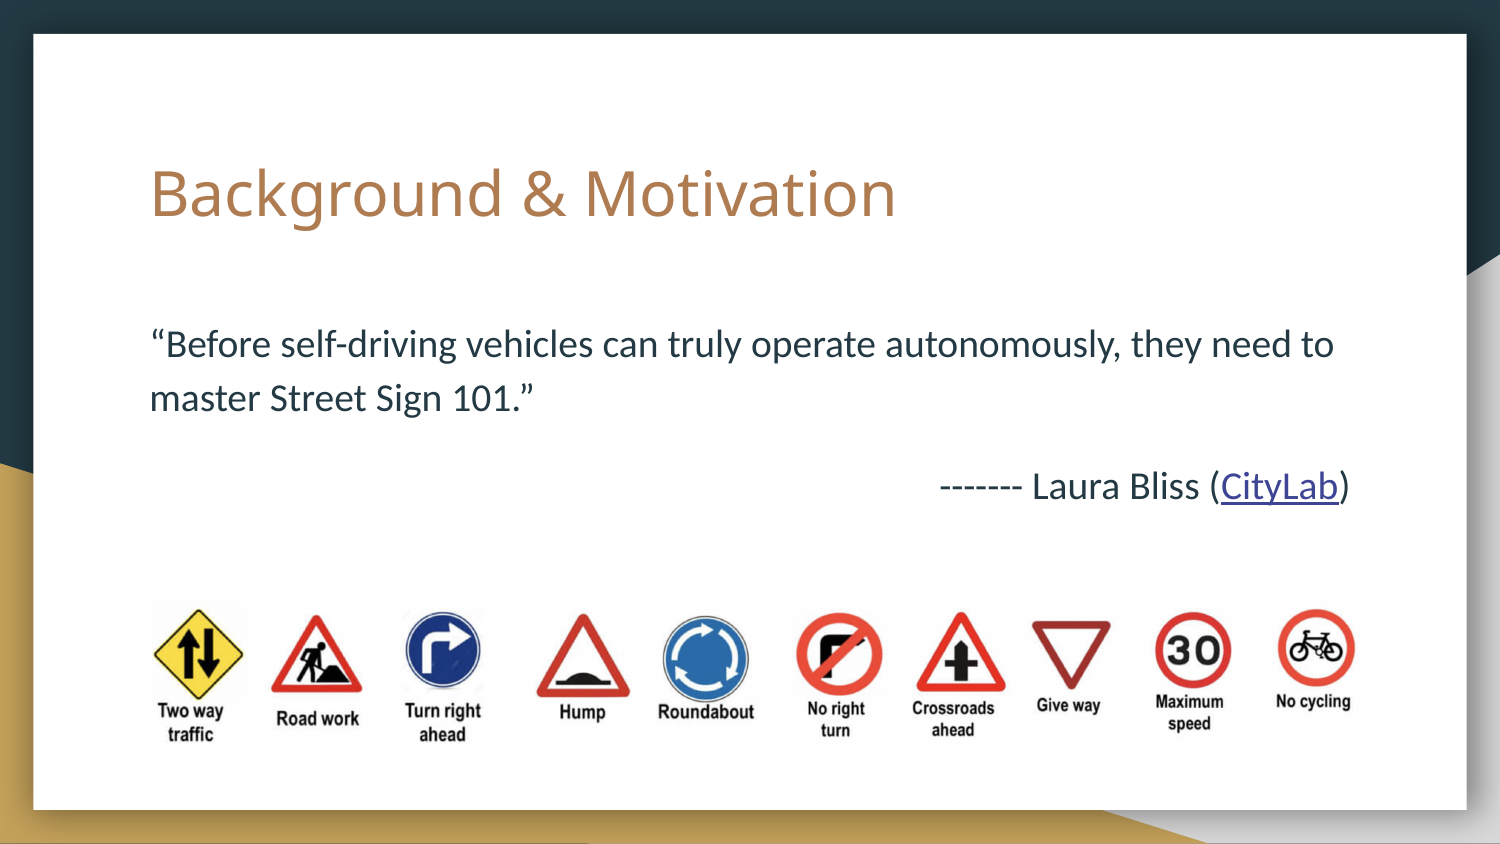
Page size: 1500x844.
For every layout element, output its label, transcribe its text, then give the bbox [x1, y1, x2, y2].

title Background & Motivation [134, 138, 1366, 295]
list “Before self-driving vehicles can truly operate autonomously, they need to master Street Sign 101.” ------- Laura Bliss (CityLab) [134, 295, 1366, 589]
picture [782, 590, 1372, 748]
picture [128, 583, 775, 756]
